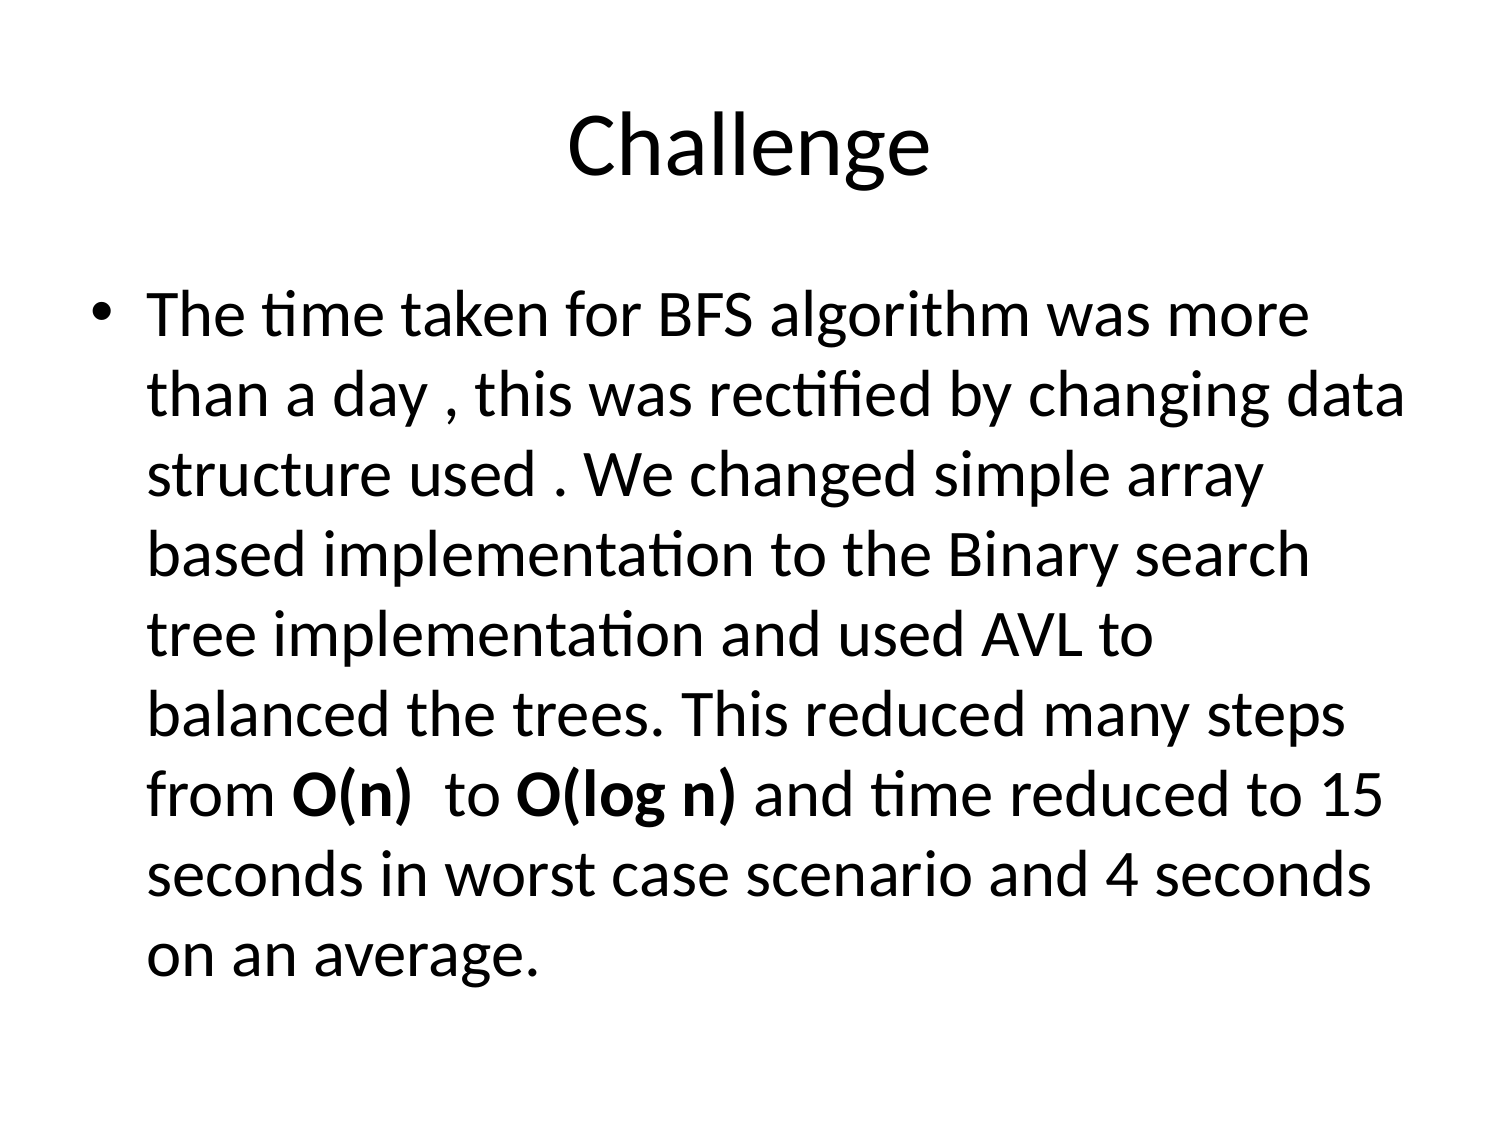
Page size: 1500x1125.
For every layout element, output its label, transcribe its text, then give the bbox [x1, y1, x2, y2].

title Challenge [75, 45, 1425, 233]
list The time taken for BFS algorithm was more than a day , this was rectified by changing data structure used . We changed simple array based implementation to the Binary search tree implementation and used AVL to balanced the trees. This reduced many steps from O(n) to O(log n) and time reduced to 15 seconds in worst case scenario and 4 seconds on an average. [75, 262, 1425, 1005]
